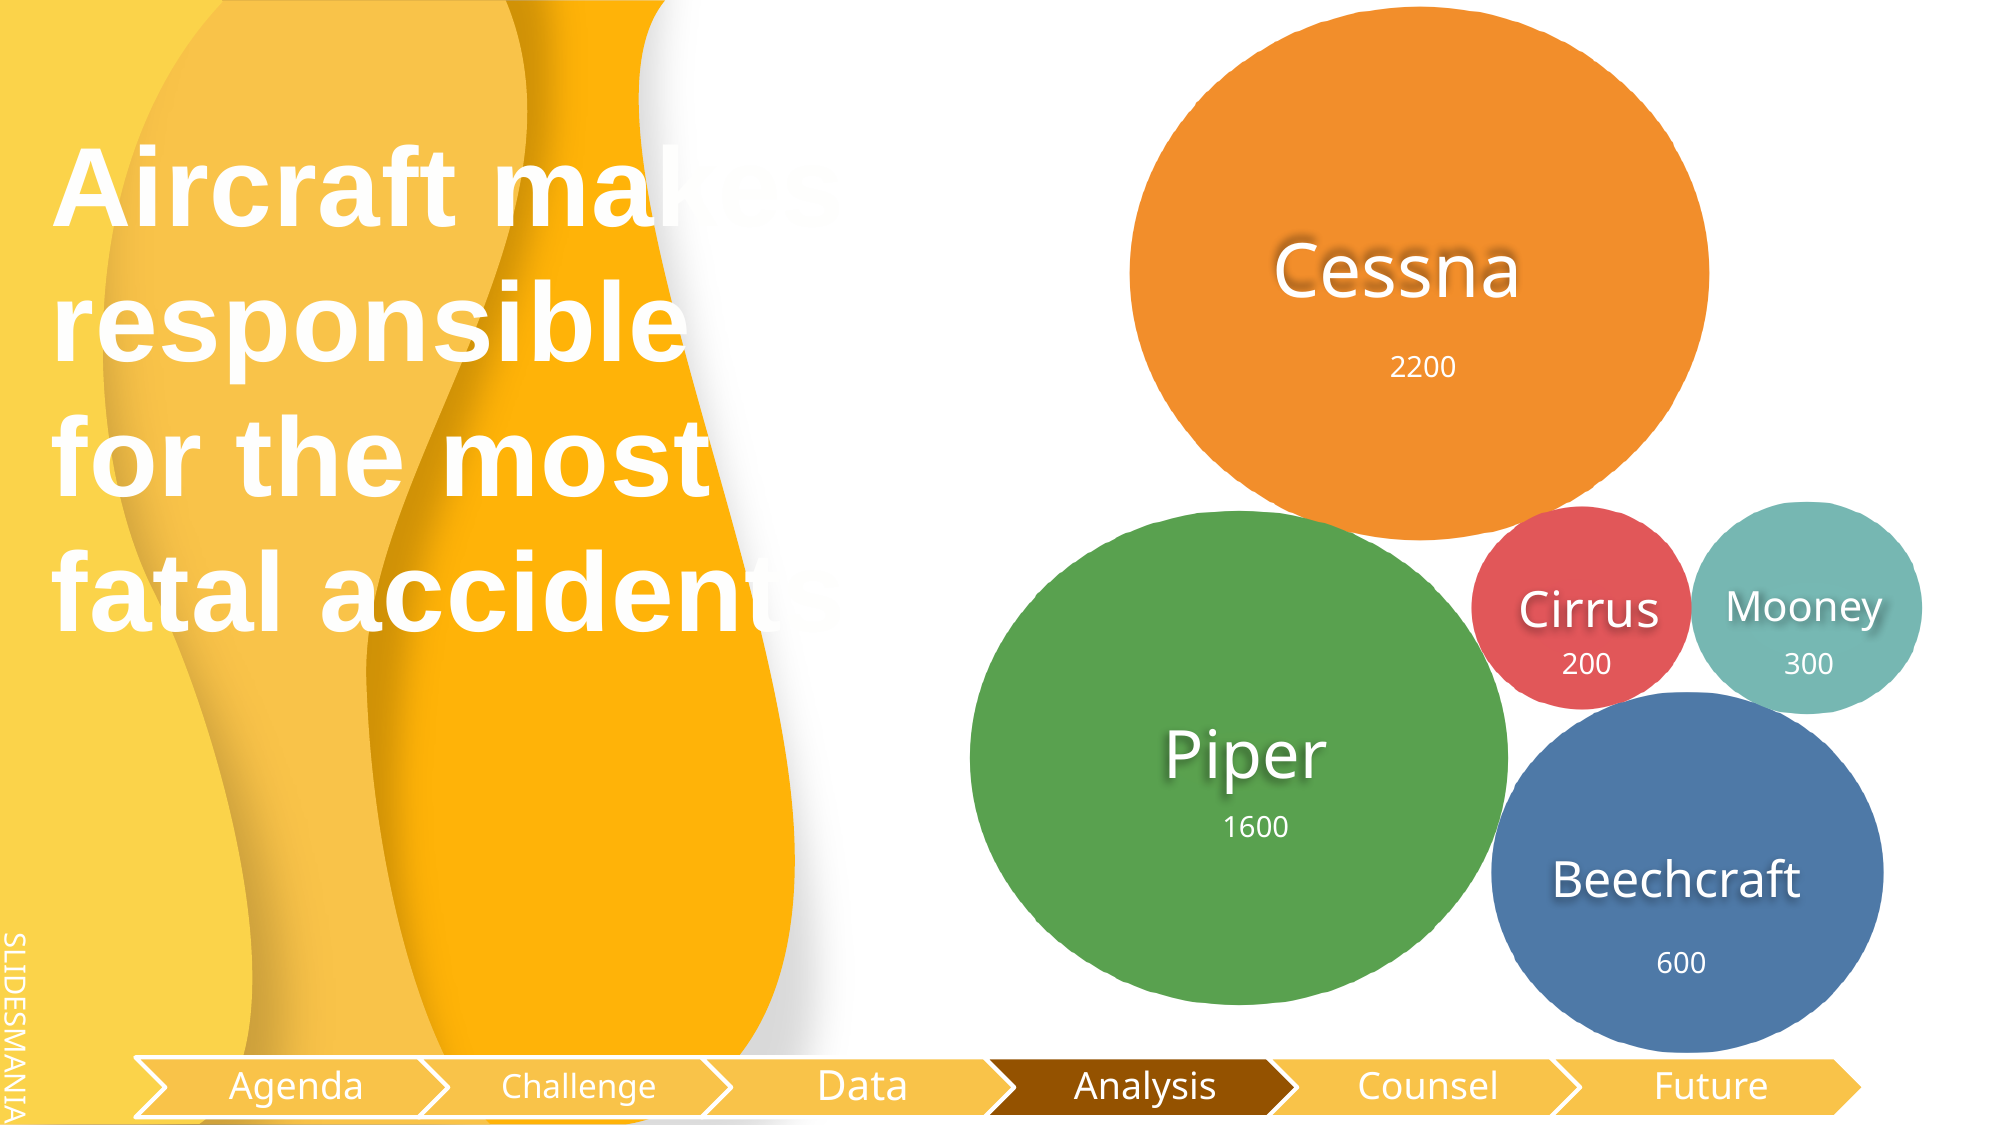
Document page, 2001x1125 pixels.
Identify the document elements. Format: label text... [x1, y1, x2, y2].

text_box Aircraft makes responsible for the most fatal accidents [35, 106, 863, 662]
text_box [134, 1030, 1866, 1125]
picture [875, 0, 1937, 1053]
